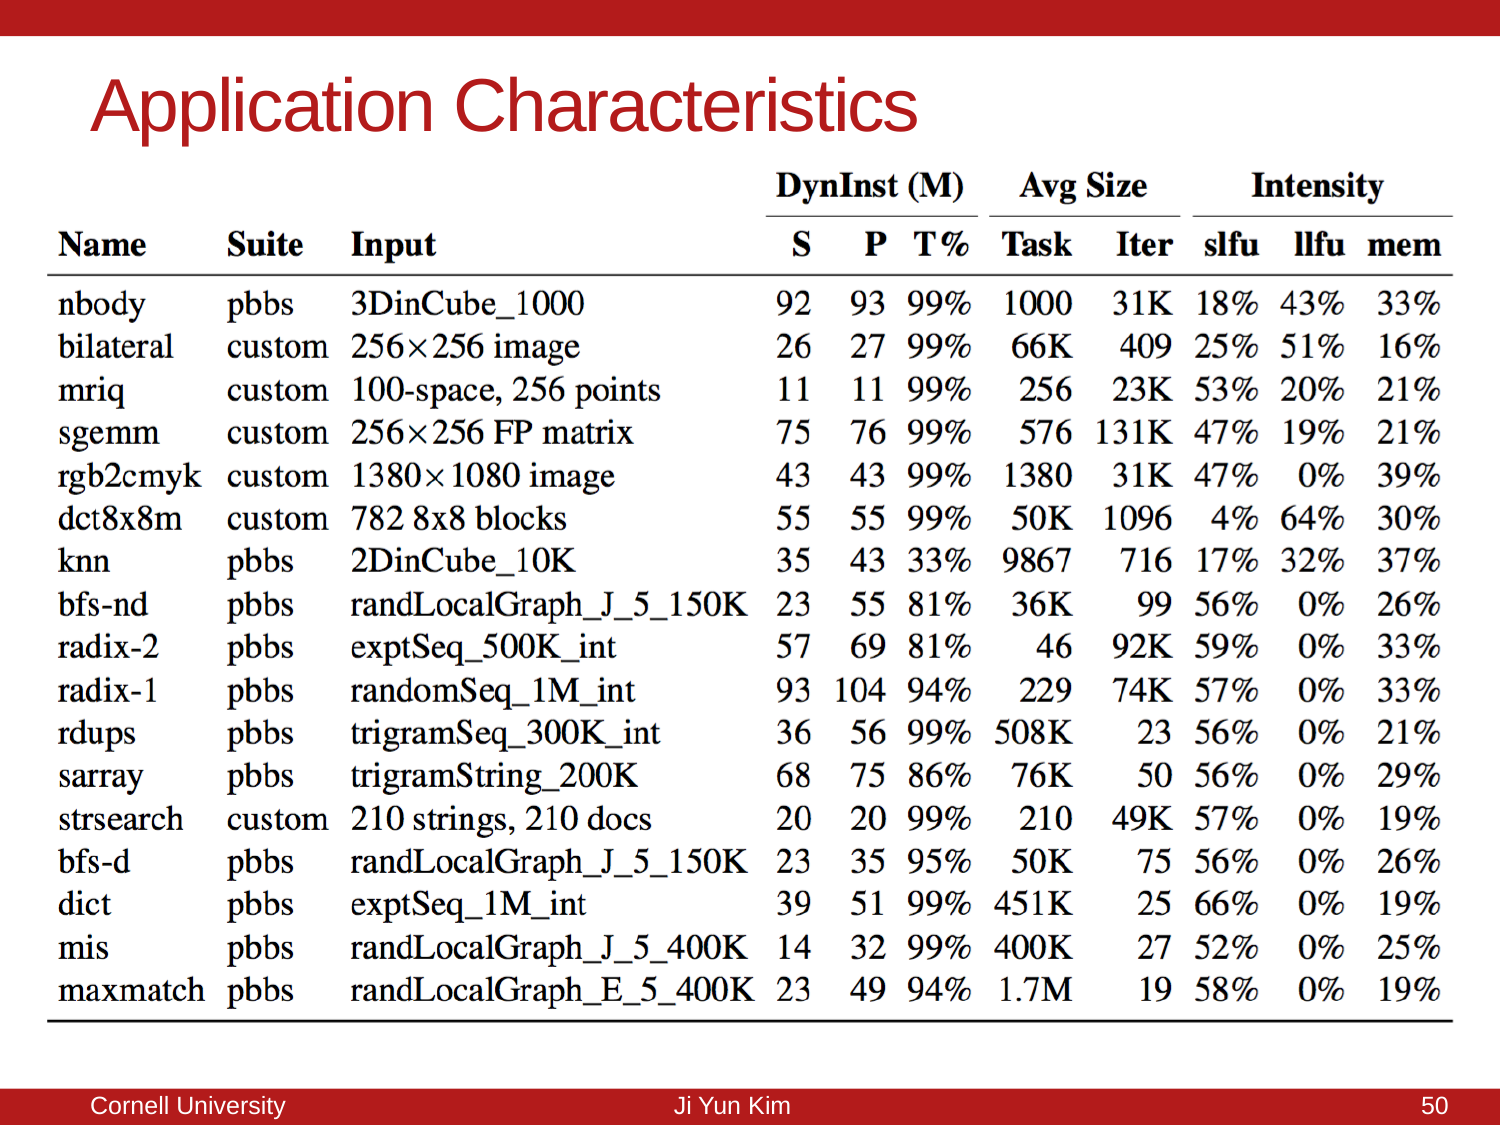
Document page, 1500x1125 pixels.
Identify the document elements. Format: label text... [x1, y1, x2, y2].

slide_number 50 [1114, 1074, 1464, 1125]
picture [38, 165, 1465, 1029]
title Application Characteristics [75, 37, 1425, 163]
